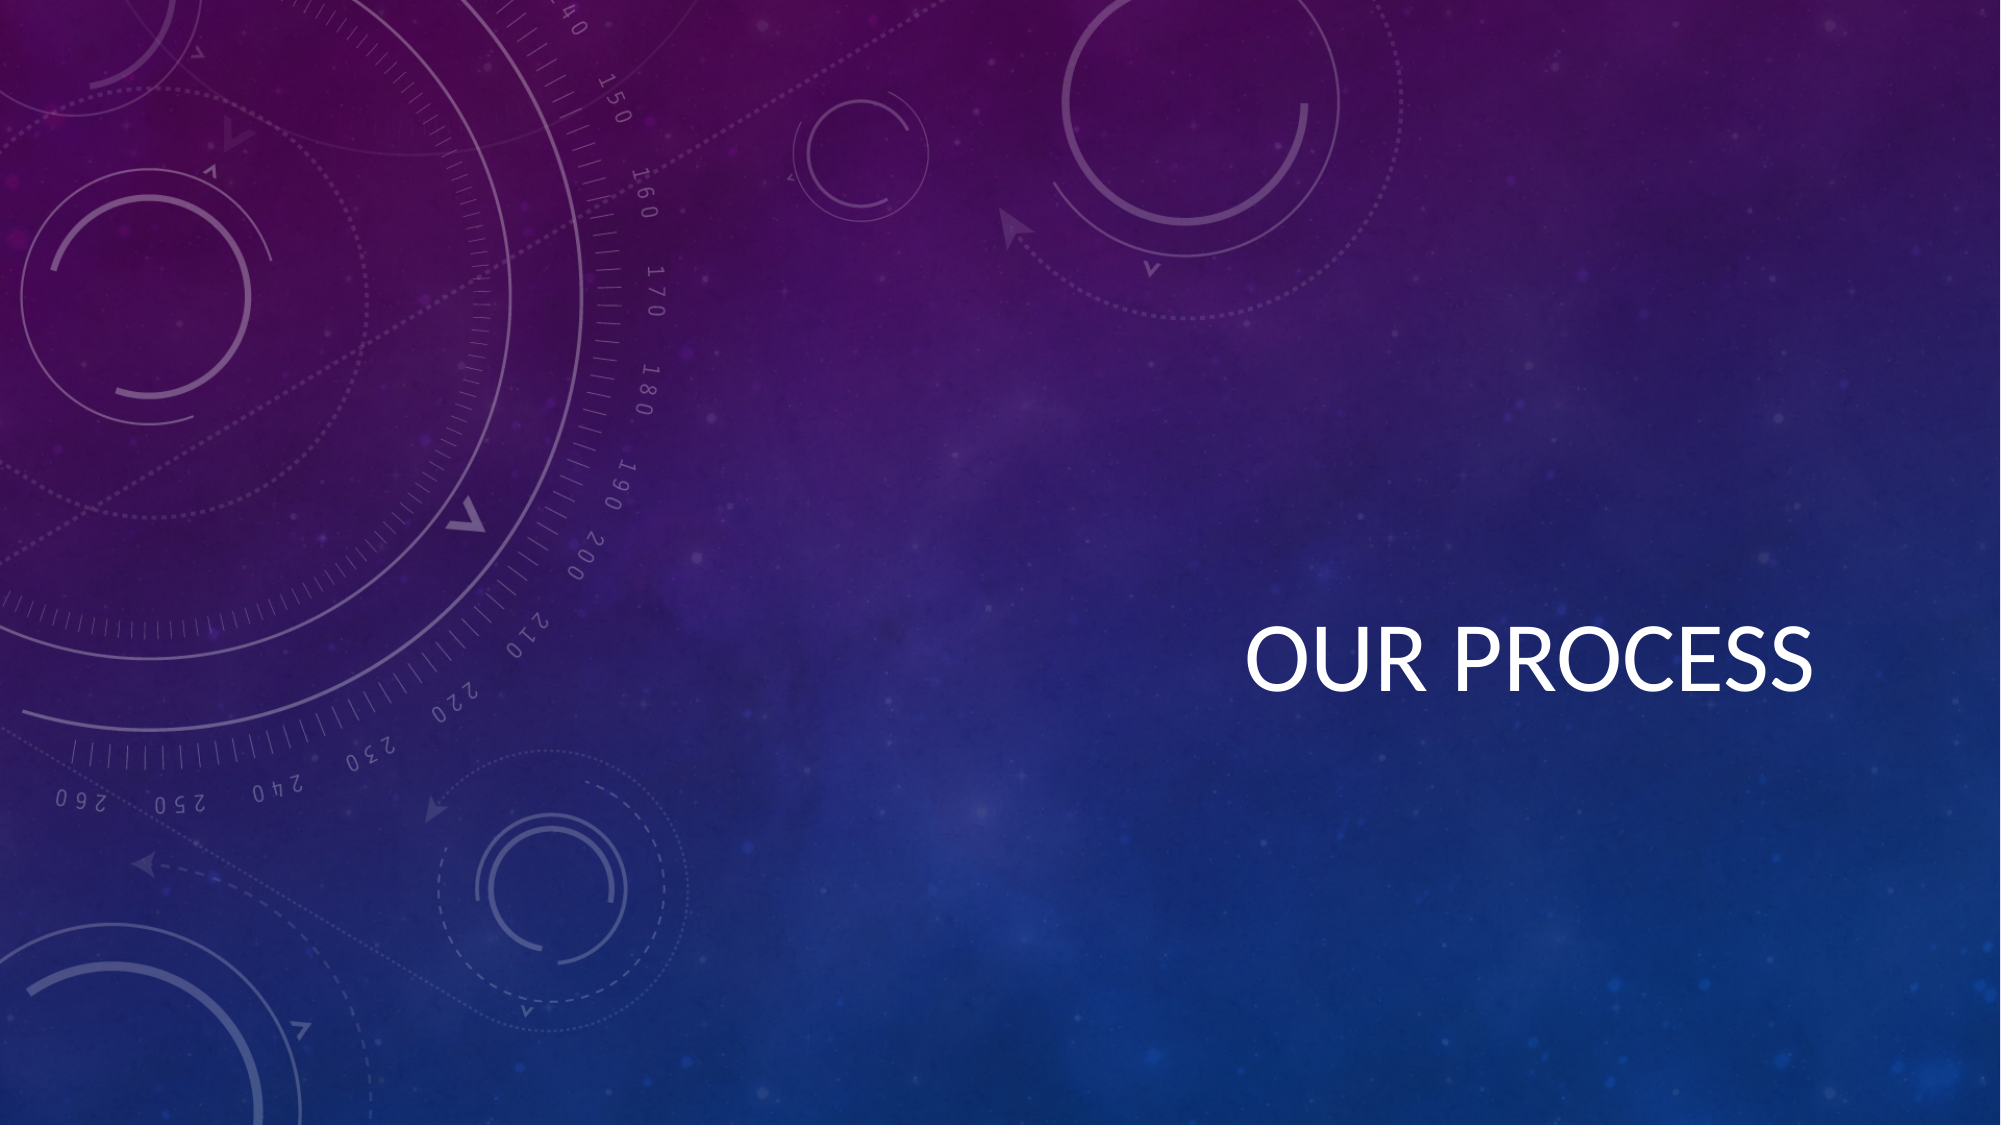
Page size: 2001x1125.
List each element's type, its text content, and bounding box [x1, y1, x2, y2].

title OUR PROCESS [650, 322, 1831, 720]
picture [0, 0, 2001, 1125]
